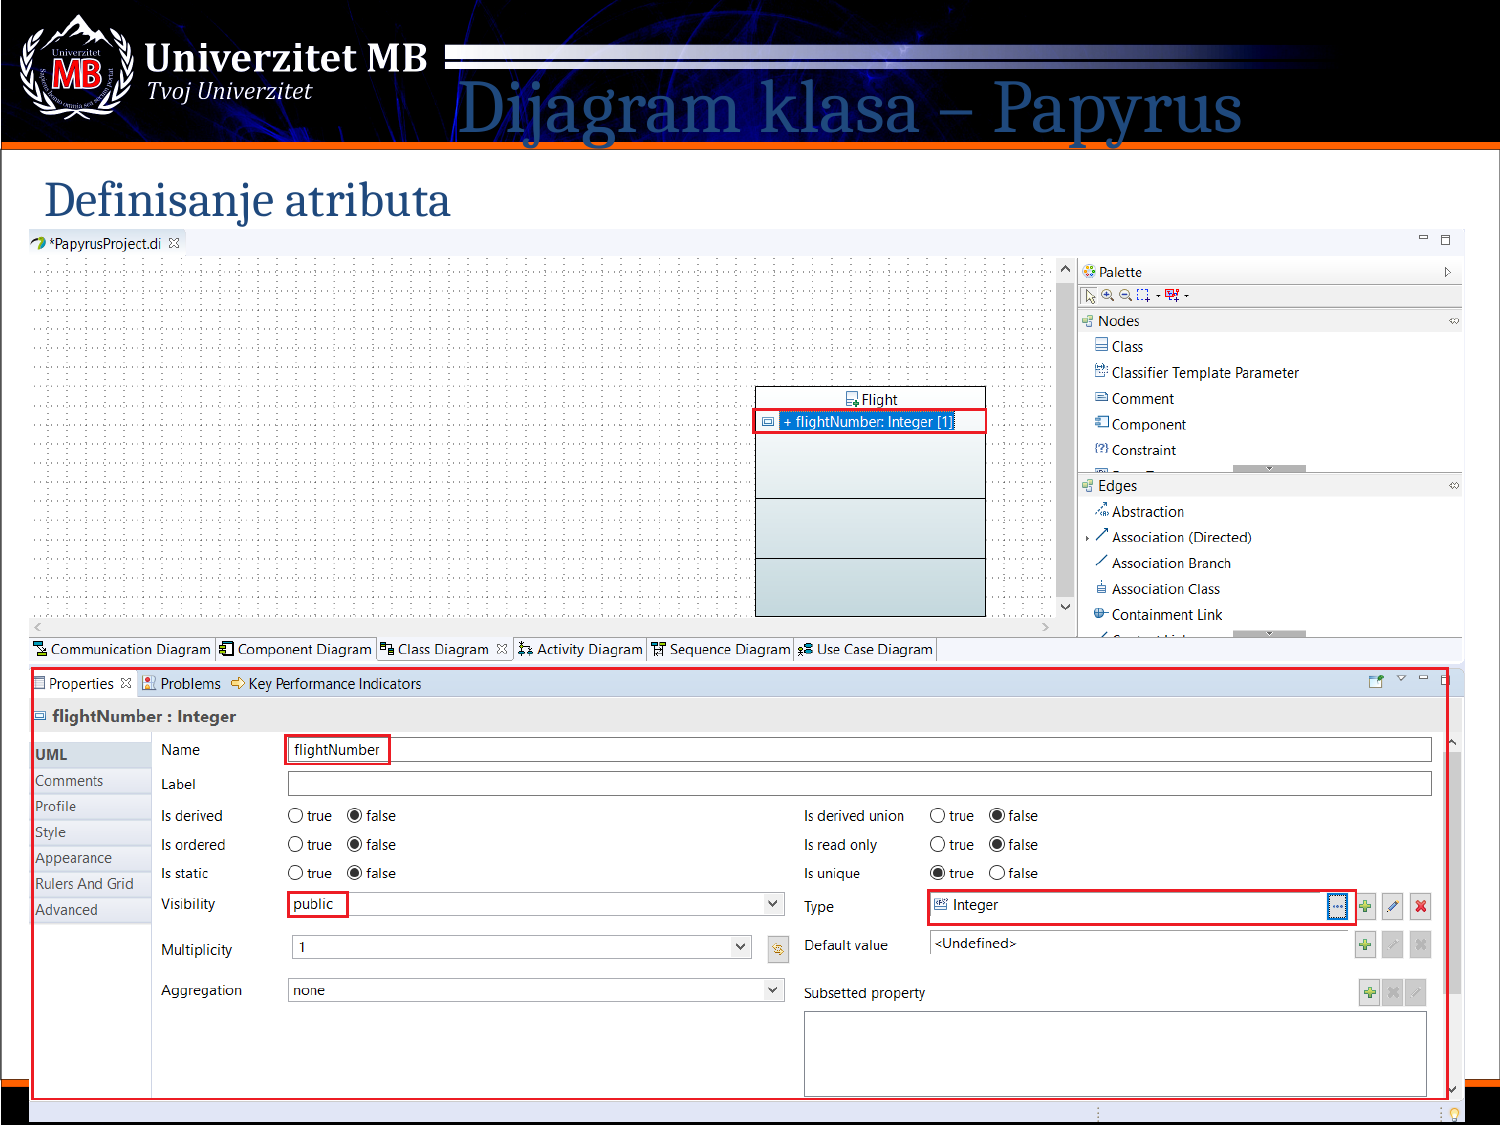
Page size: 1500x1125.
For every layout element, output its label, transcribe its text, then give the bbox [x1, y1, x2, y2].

picture [0, 0, 1500, 1125]
subtitle Definisanje atributa [29, 159, 1424, 229]
title Dijagram klasa – Papyrus [442, 48, 1500, 155]
